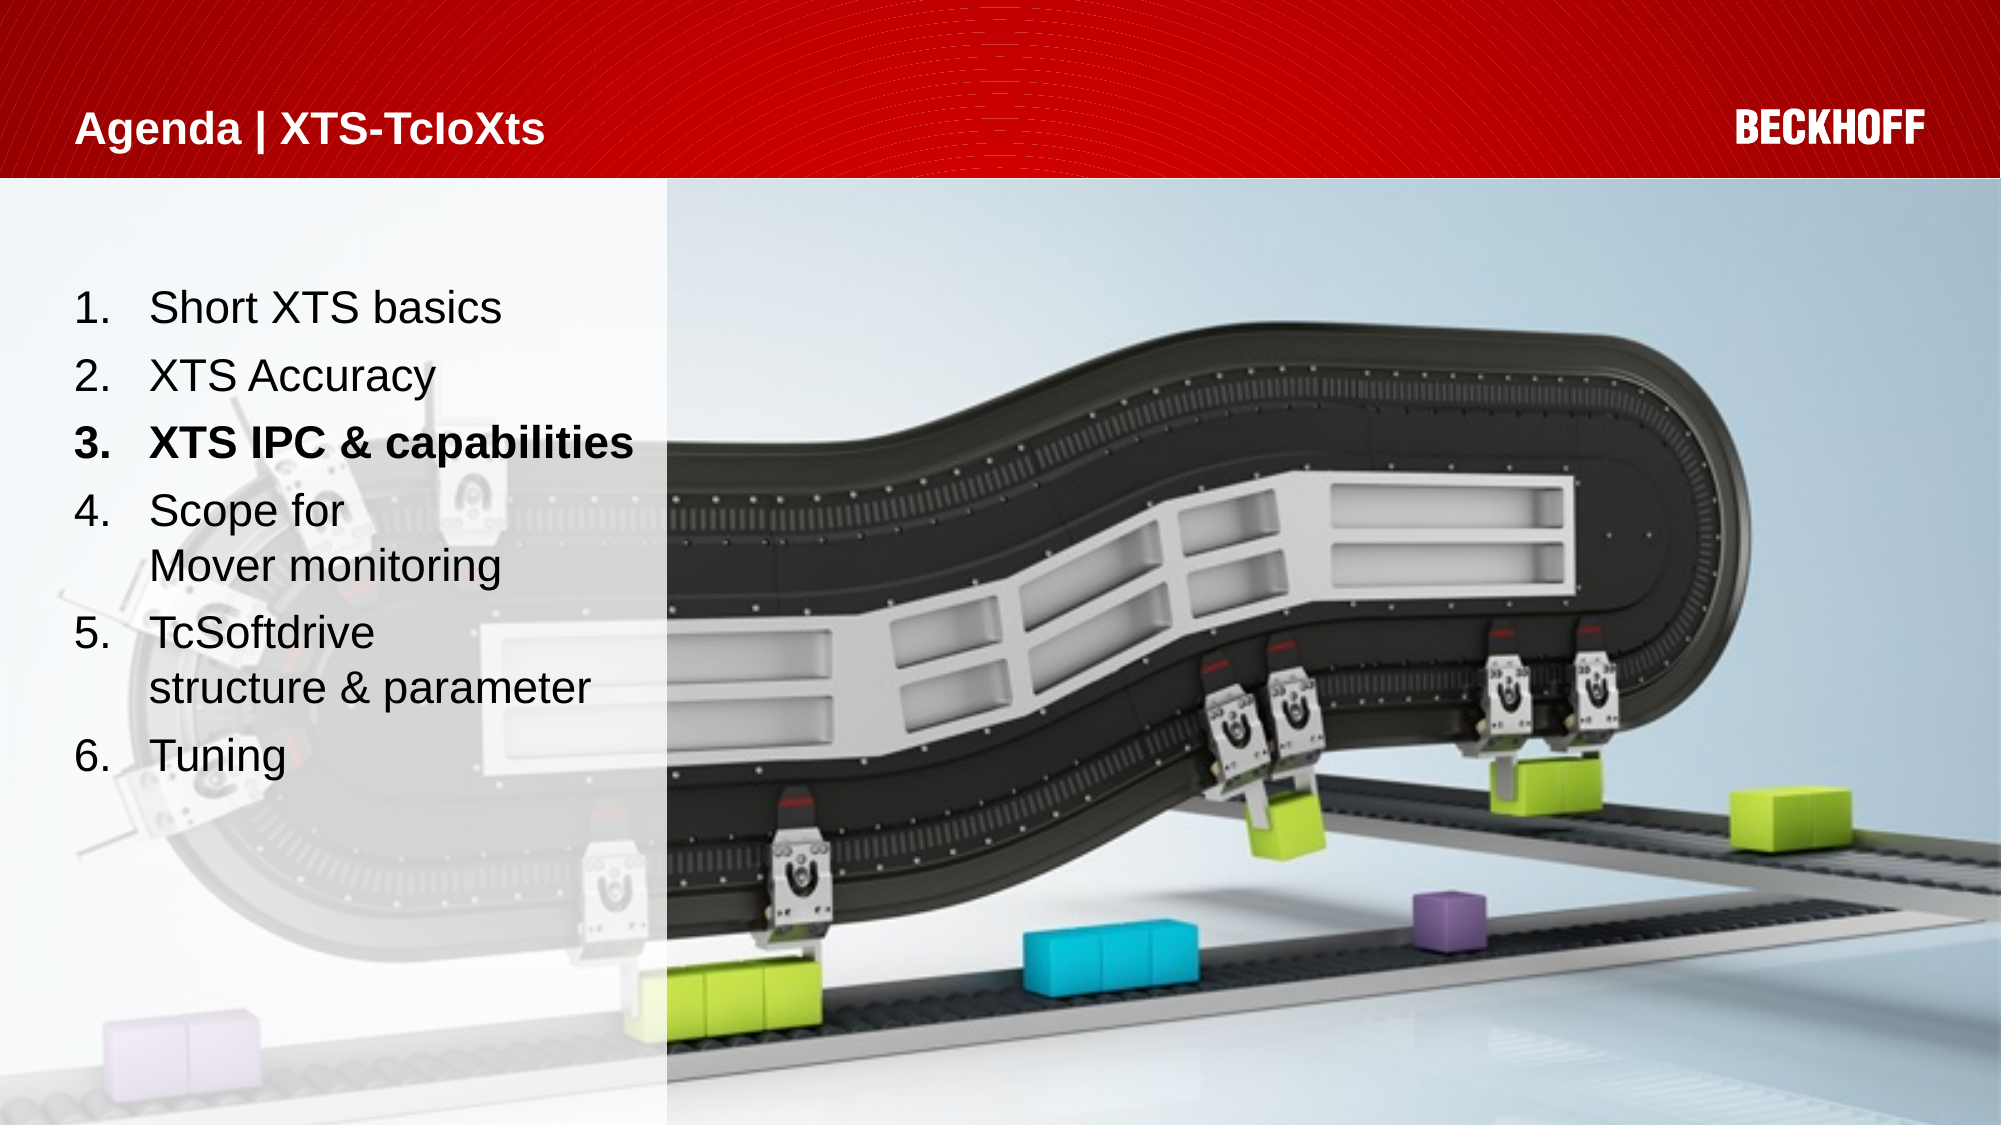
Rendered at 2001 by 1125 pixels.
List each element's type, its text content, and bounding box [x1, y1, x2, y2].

picture [0, 178, 2001, 1125]
title Agenda | XTS-TcIoXts [0, 73, 1663, 178]
picture [1727, 98, 1934, 155]
